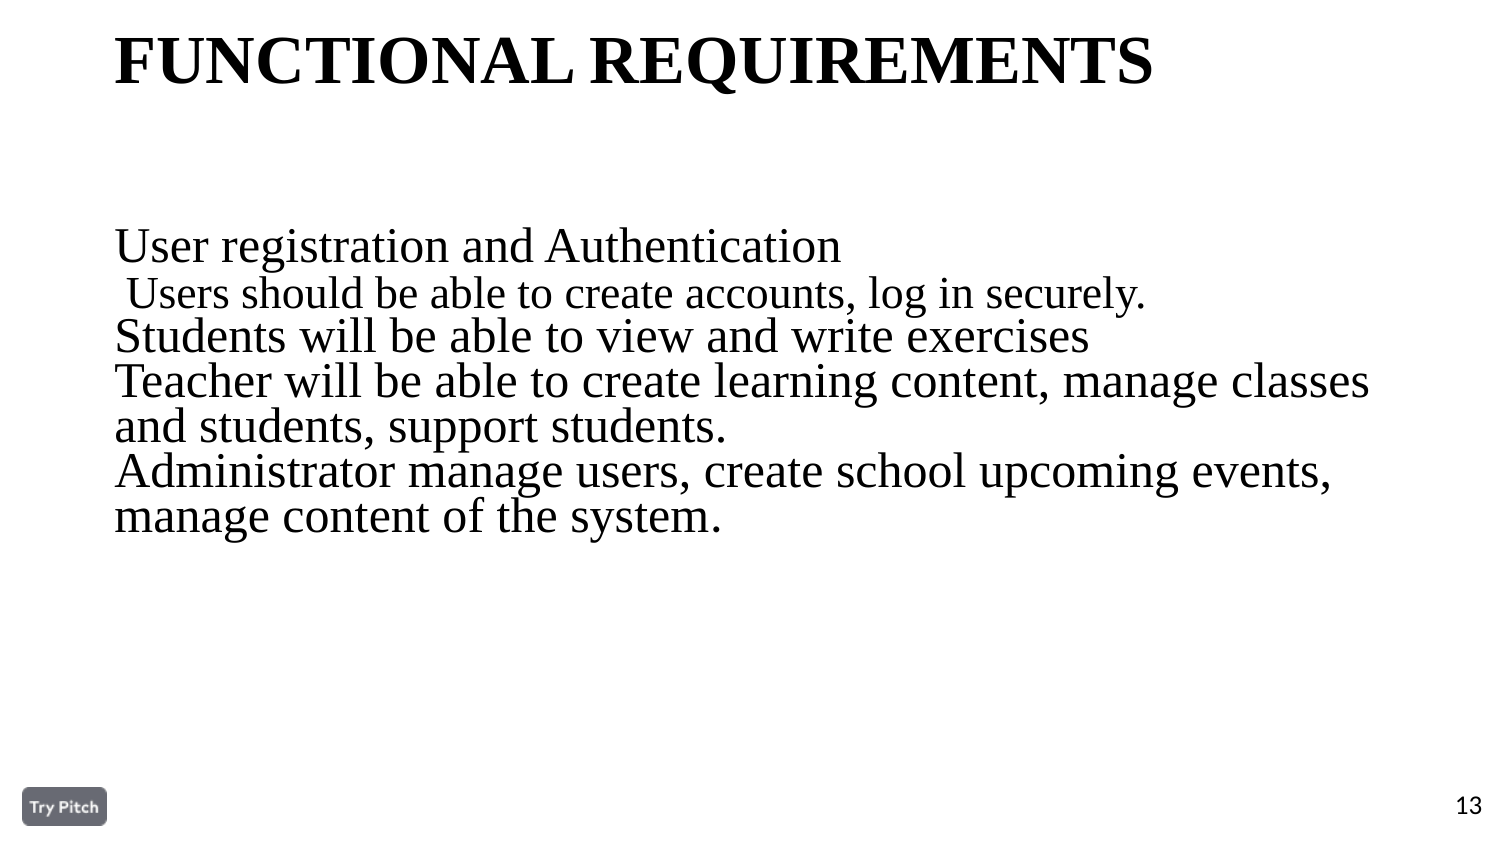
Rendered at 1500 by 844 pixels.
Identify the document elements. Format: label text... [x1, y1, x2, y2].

text_box FUNCTIONAL REQUIREMENTS [114, 35, 1397, 98]
slide_number 13 [1440, 780, 1500, 830]
picture [22, 787, 107, 826]
text_box User registration and Authentication Users should be able to create accounts, log in securely. Students will be able to view and write exercises Teacher will be able to create learning content, manage classes and students, support students. Administrator manage users, create school upcoming events, manage content of the system. [114, 227, 1397, 723]
